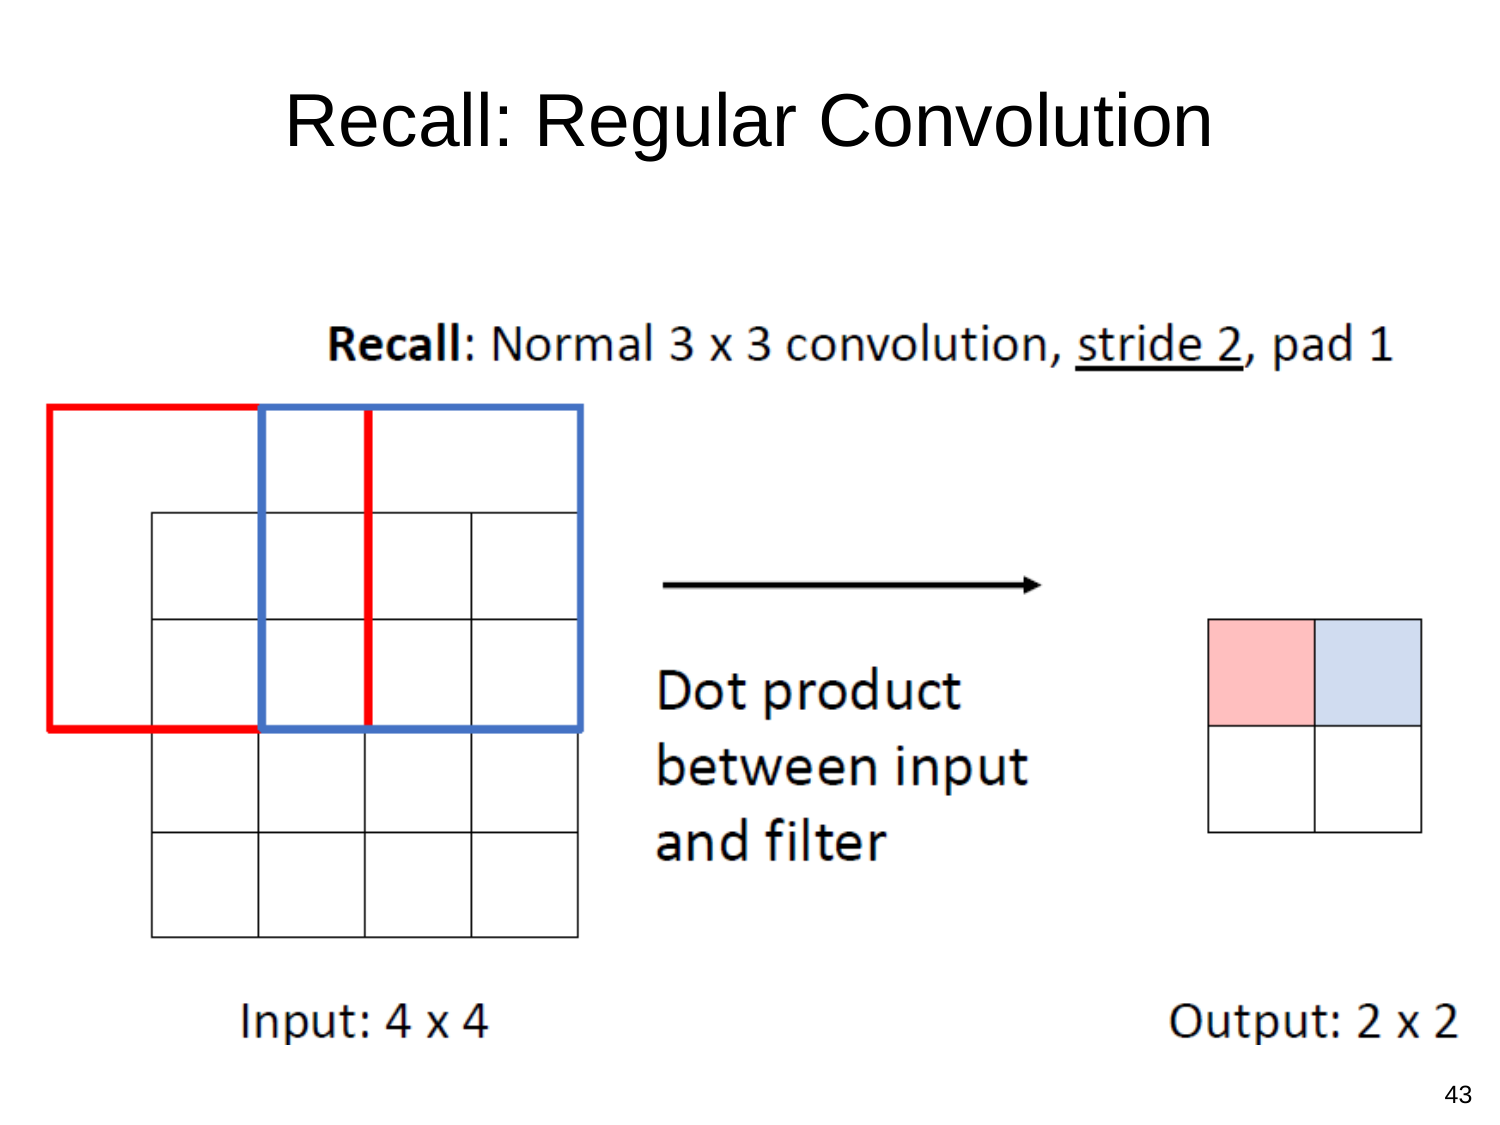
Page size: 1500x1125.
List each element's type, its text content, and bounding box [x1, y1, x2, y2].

title Recall: Regular Convolution [74, 44, 1426, 188]
picture [38, 313, 1462, 1045]
slide_number 43 [1137, 1070, 1488, 1112]
